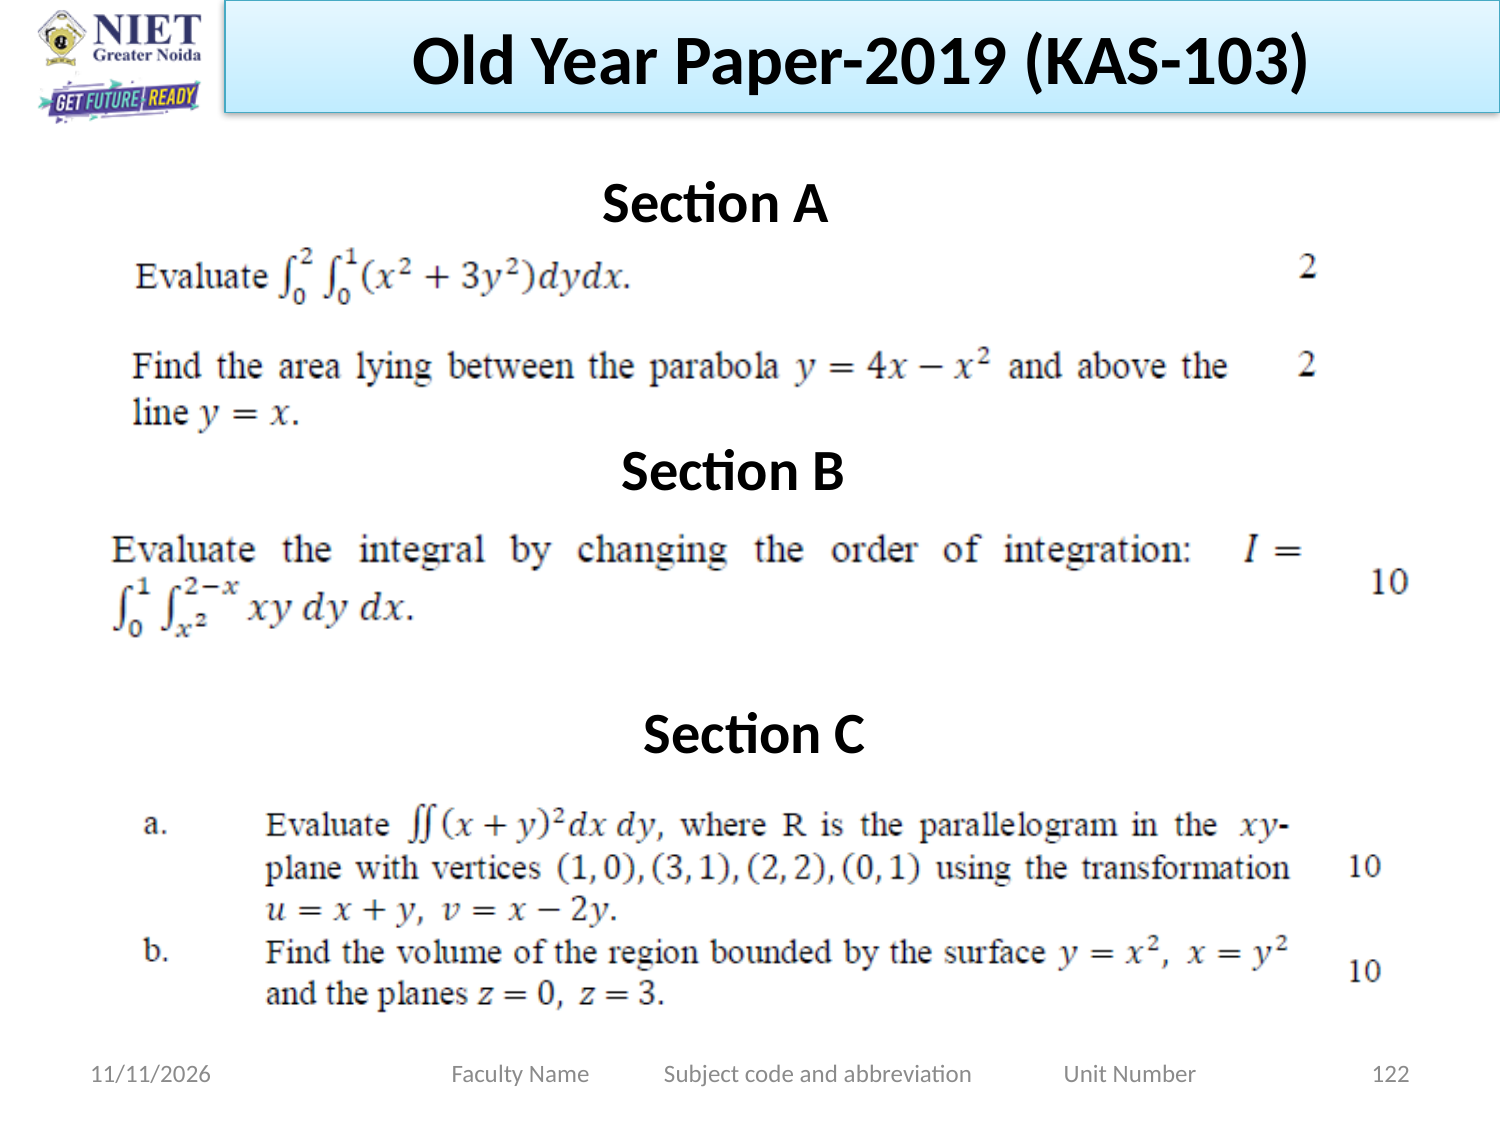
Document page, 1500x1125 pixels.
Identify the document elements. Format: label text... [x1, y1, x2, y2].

text_box Old Year Paper-2019 (KAS-103) [238, 0, 1500, 113]
footer Faculty Name Subject code and abbreviation Unit Number [412, 1042, 1074, 1103]
text_box Section A [587, 157, 844, 242]
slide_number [75, 1042, 412, 1103]
text_box Section C [629, 687, 881, 773]
text_box Section B [606, 448, 861, 510]
picture [118, 341, 1347, 440]
picture [0, 0, 238, 135]
slide_number 122 [1074, 1042, 1425, 1103]
picture [101, 524, 1426, 644]
picture [120, 244, 1347, 309]
picture [122, 794, 1426, 1033]
